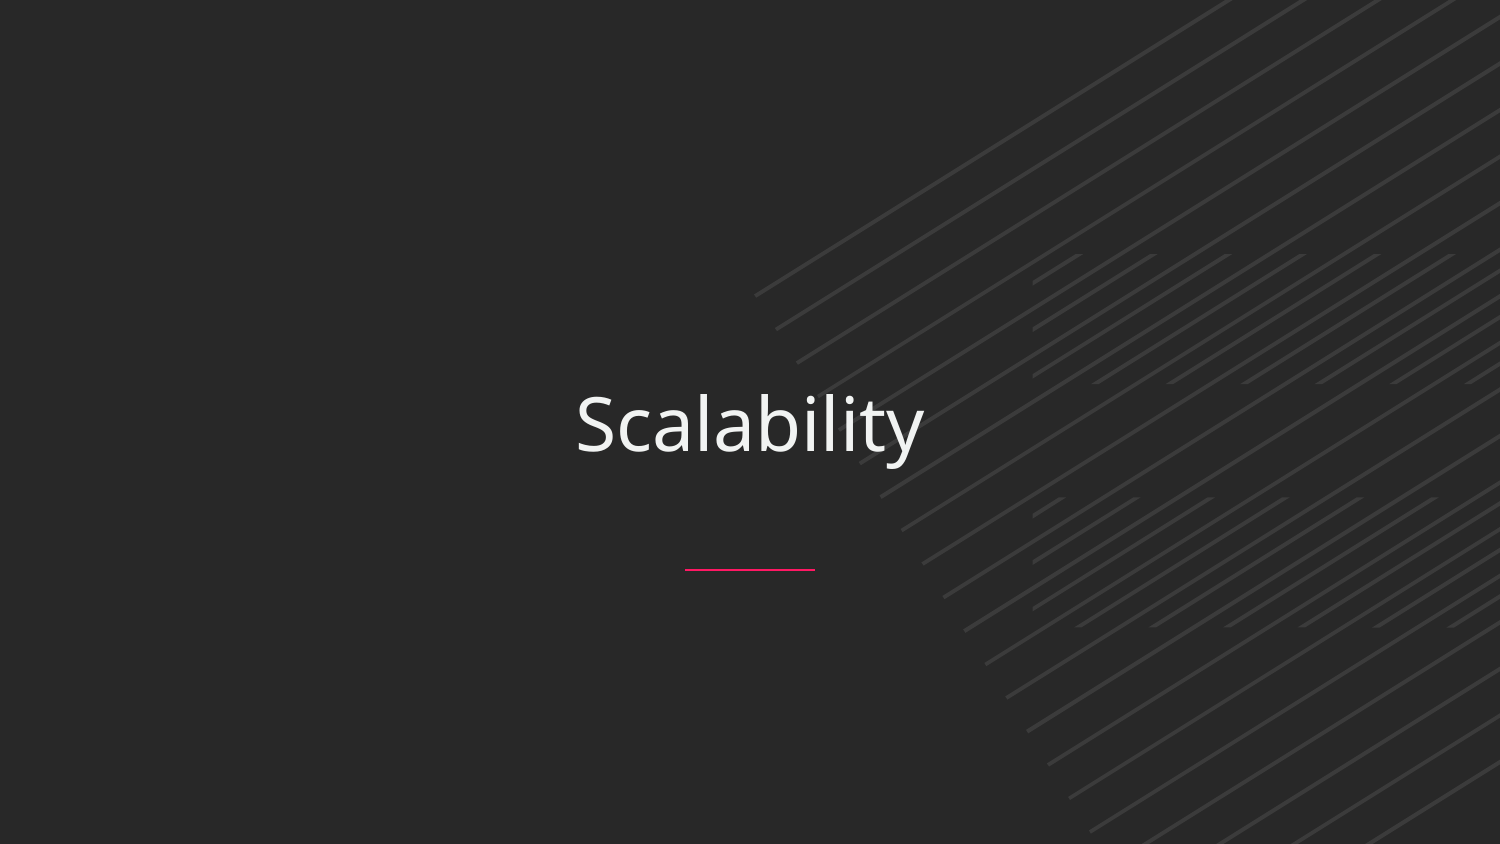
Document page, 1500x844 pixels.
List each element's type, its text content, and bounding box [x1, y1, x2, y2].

title Scalability [51, 253, 1449, 591]
